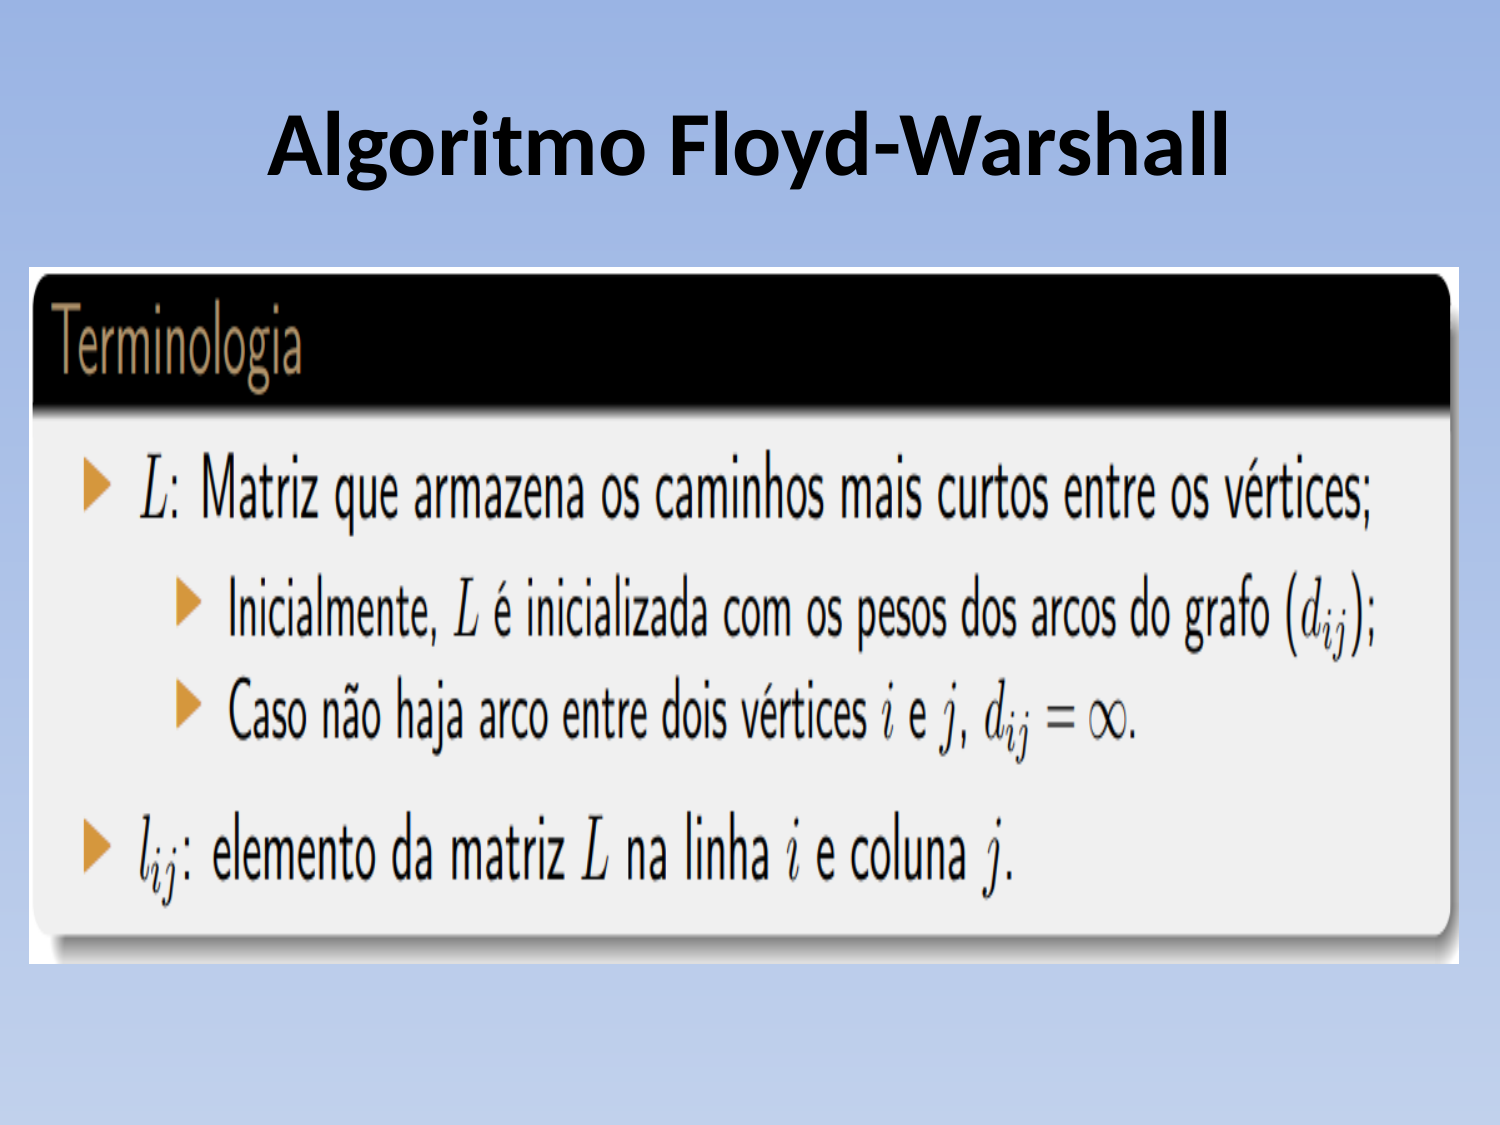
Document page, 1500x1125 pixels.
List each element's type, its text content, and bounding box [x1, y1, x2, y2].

picture [29, 266, 1459, 965]
title Algoritmo Floyd-Warshall [75, 45, 1425, 233]
